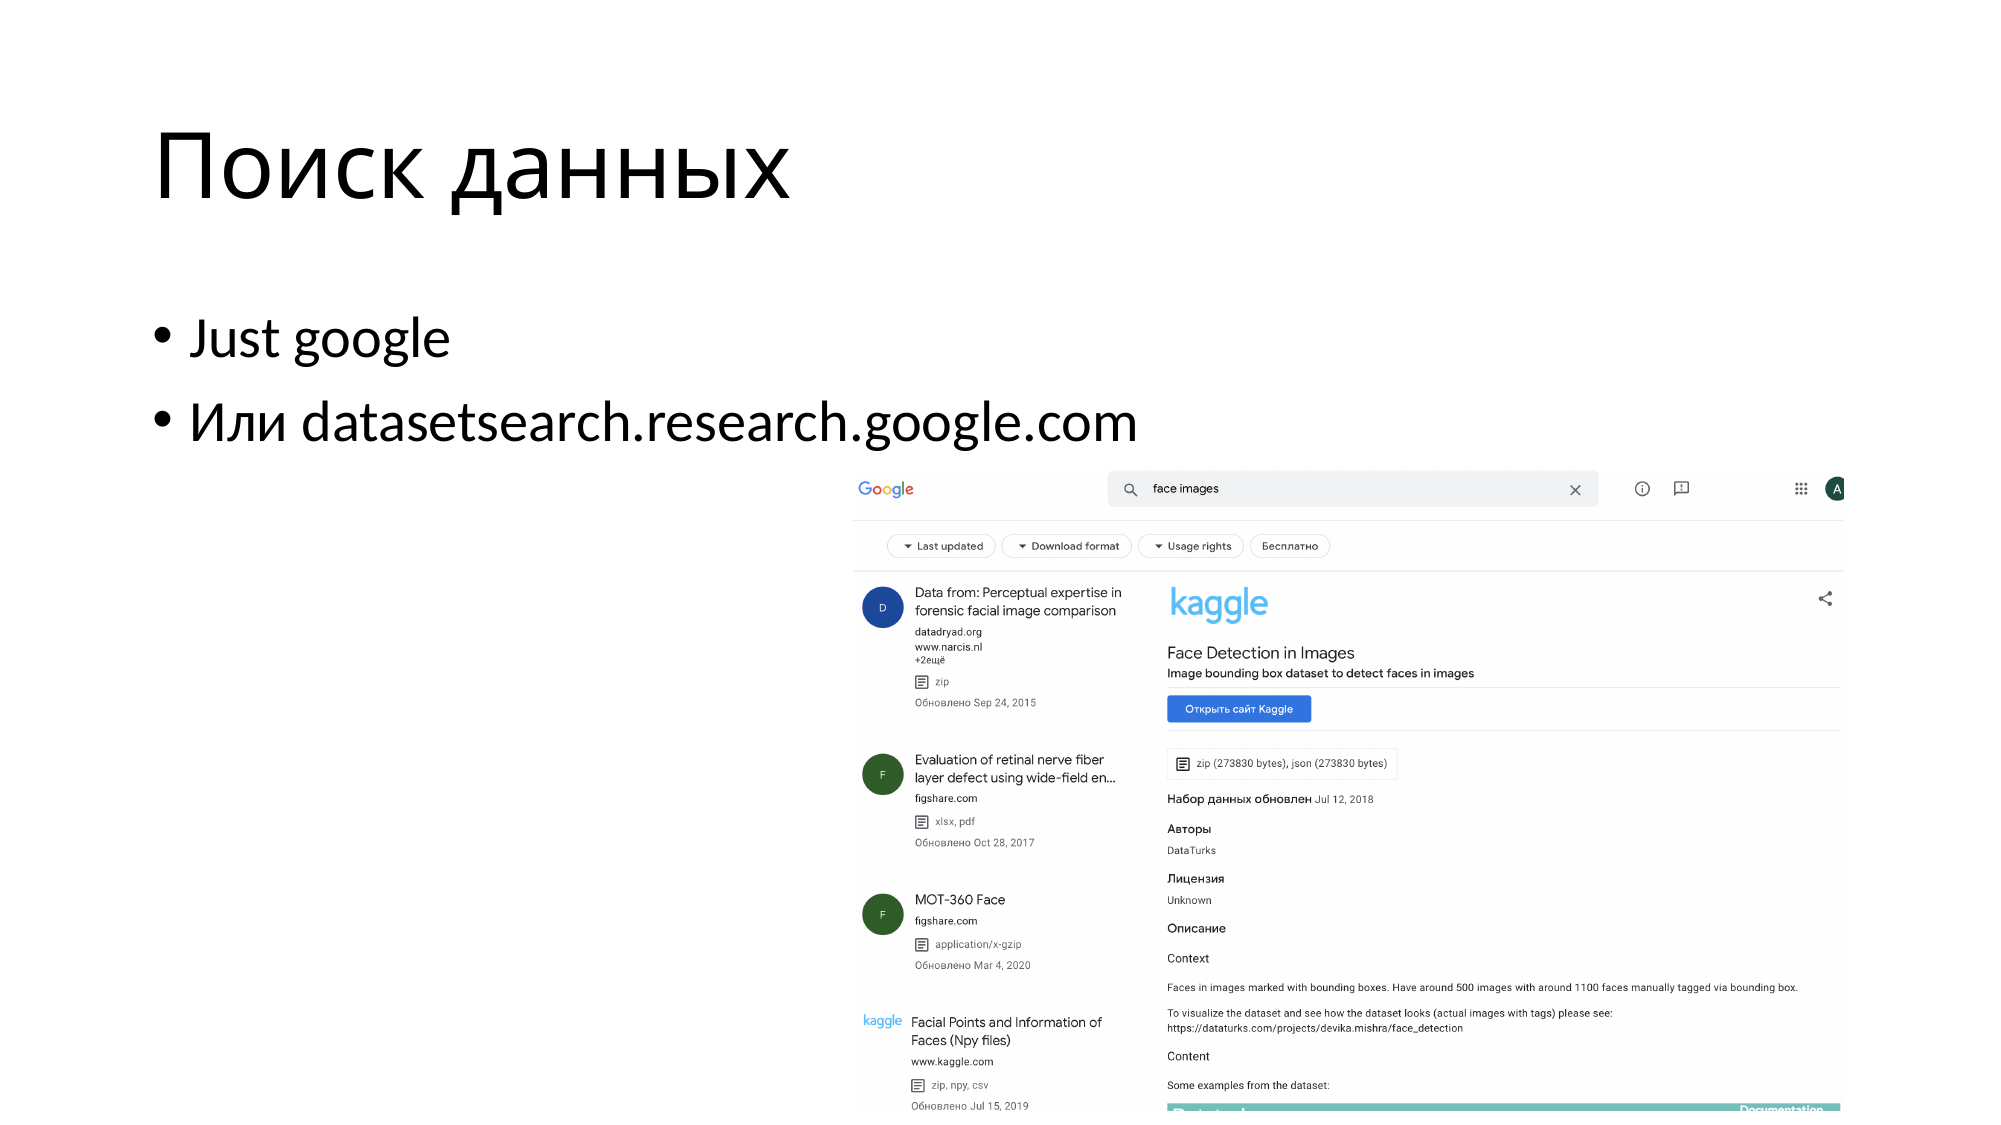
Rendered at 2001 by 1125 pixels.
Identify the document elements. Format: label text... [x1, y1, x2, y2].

picture [853, 469, 1844, 1111]
title Поиск данных [137, 59, 1863, 278]
list Just google Или datasetsearch.research.google.com [137, 299, 1863, 1014]
